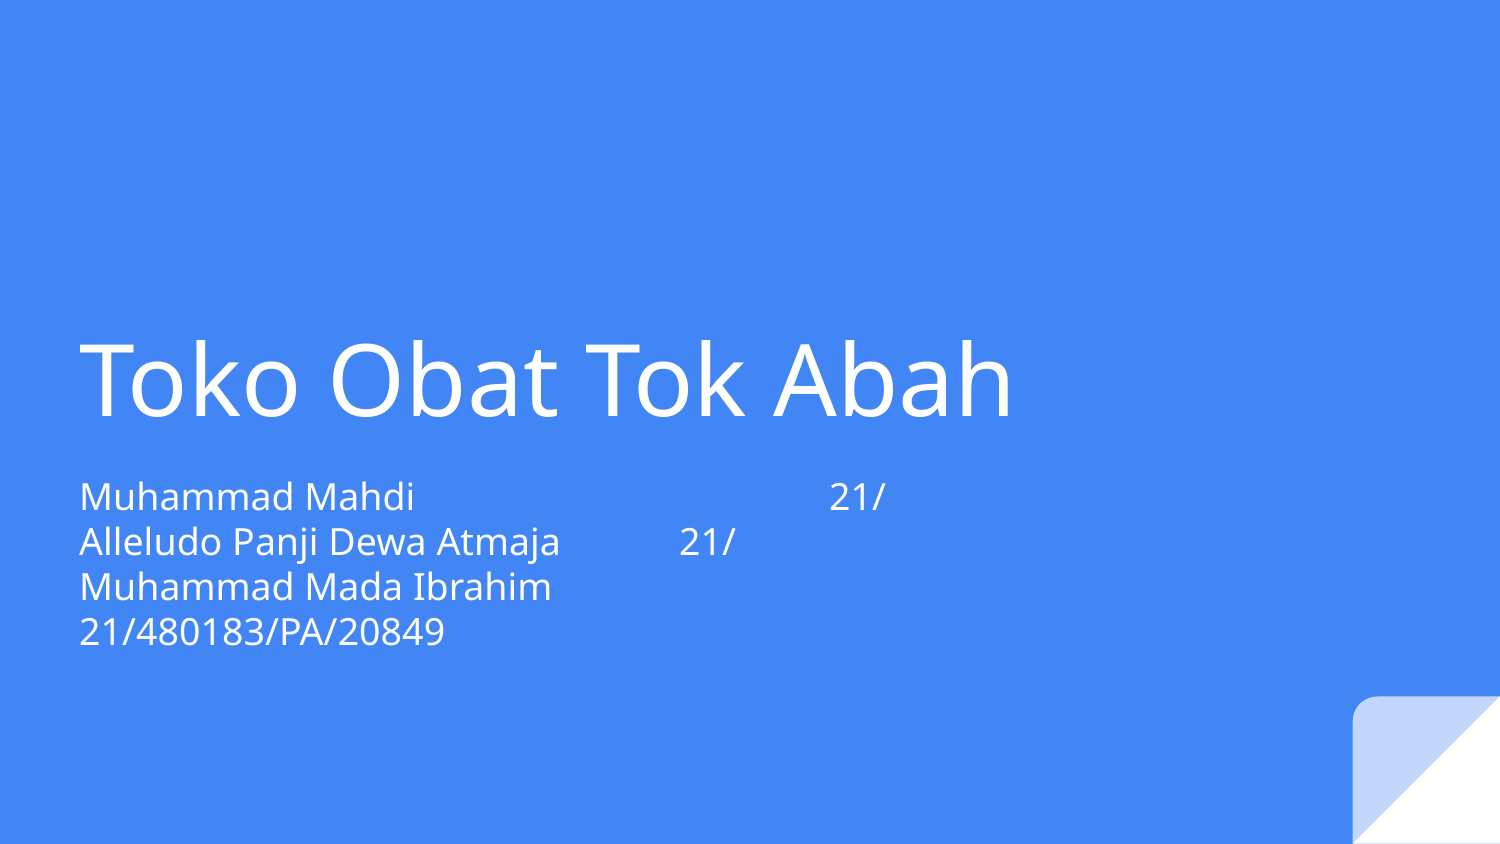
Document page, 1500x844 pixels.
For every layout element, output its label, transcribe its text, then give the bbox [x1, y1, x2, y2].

subtitle Muhammad Mahdi 21/ Alleludo Panji Dewa Atmaja 21/ Muhammad Mada Ibrahim 21/480183/PA/20849 [64, 457, 1195, 611]
title Toko Obat Tok Abah [64, 298, 1413, 452]
